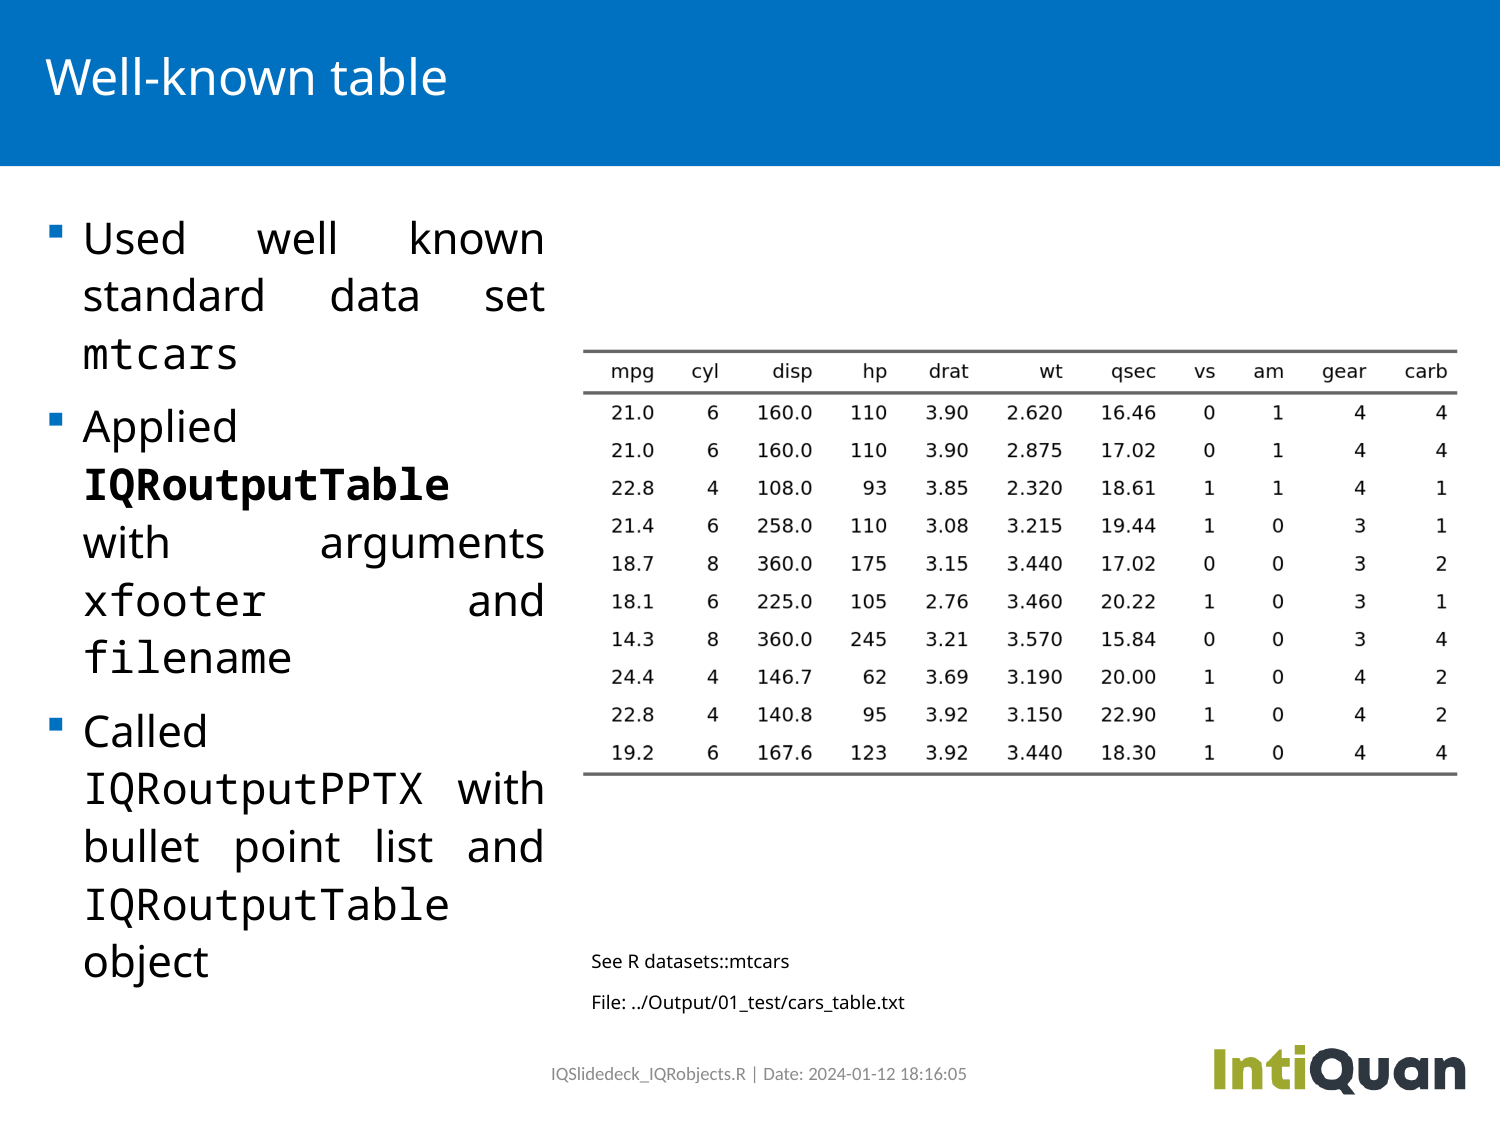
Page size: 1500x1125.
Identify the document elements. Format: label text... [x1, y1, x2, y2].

footer IQSlidedeck_IQRobjects.R | Date: 2024-01-12 18:16:05 [323, 1042, 1194, 1103]
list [576, 197, 1464, 928]
title Well-known table [0, 0, 1500, 167]
list See R datasets::mtcars File: ../Output/01_test/cars_table.txt [576, 940, 1464, 1014]
picture [1211, 1039, 1466, 1101]
list Used well known standard data set mtcars Applied IQRoutputTable with arguments xfooter and filename Called IQRoutputPPTX with bullet point list and IQRoutputTable object [30, 197, 561, 1014]
